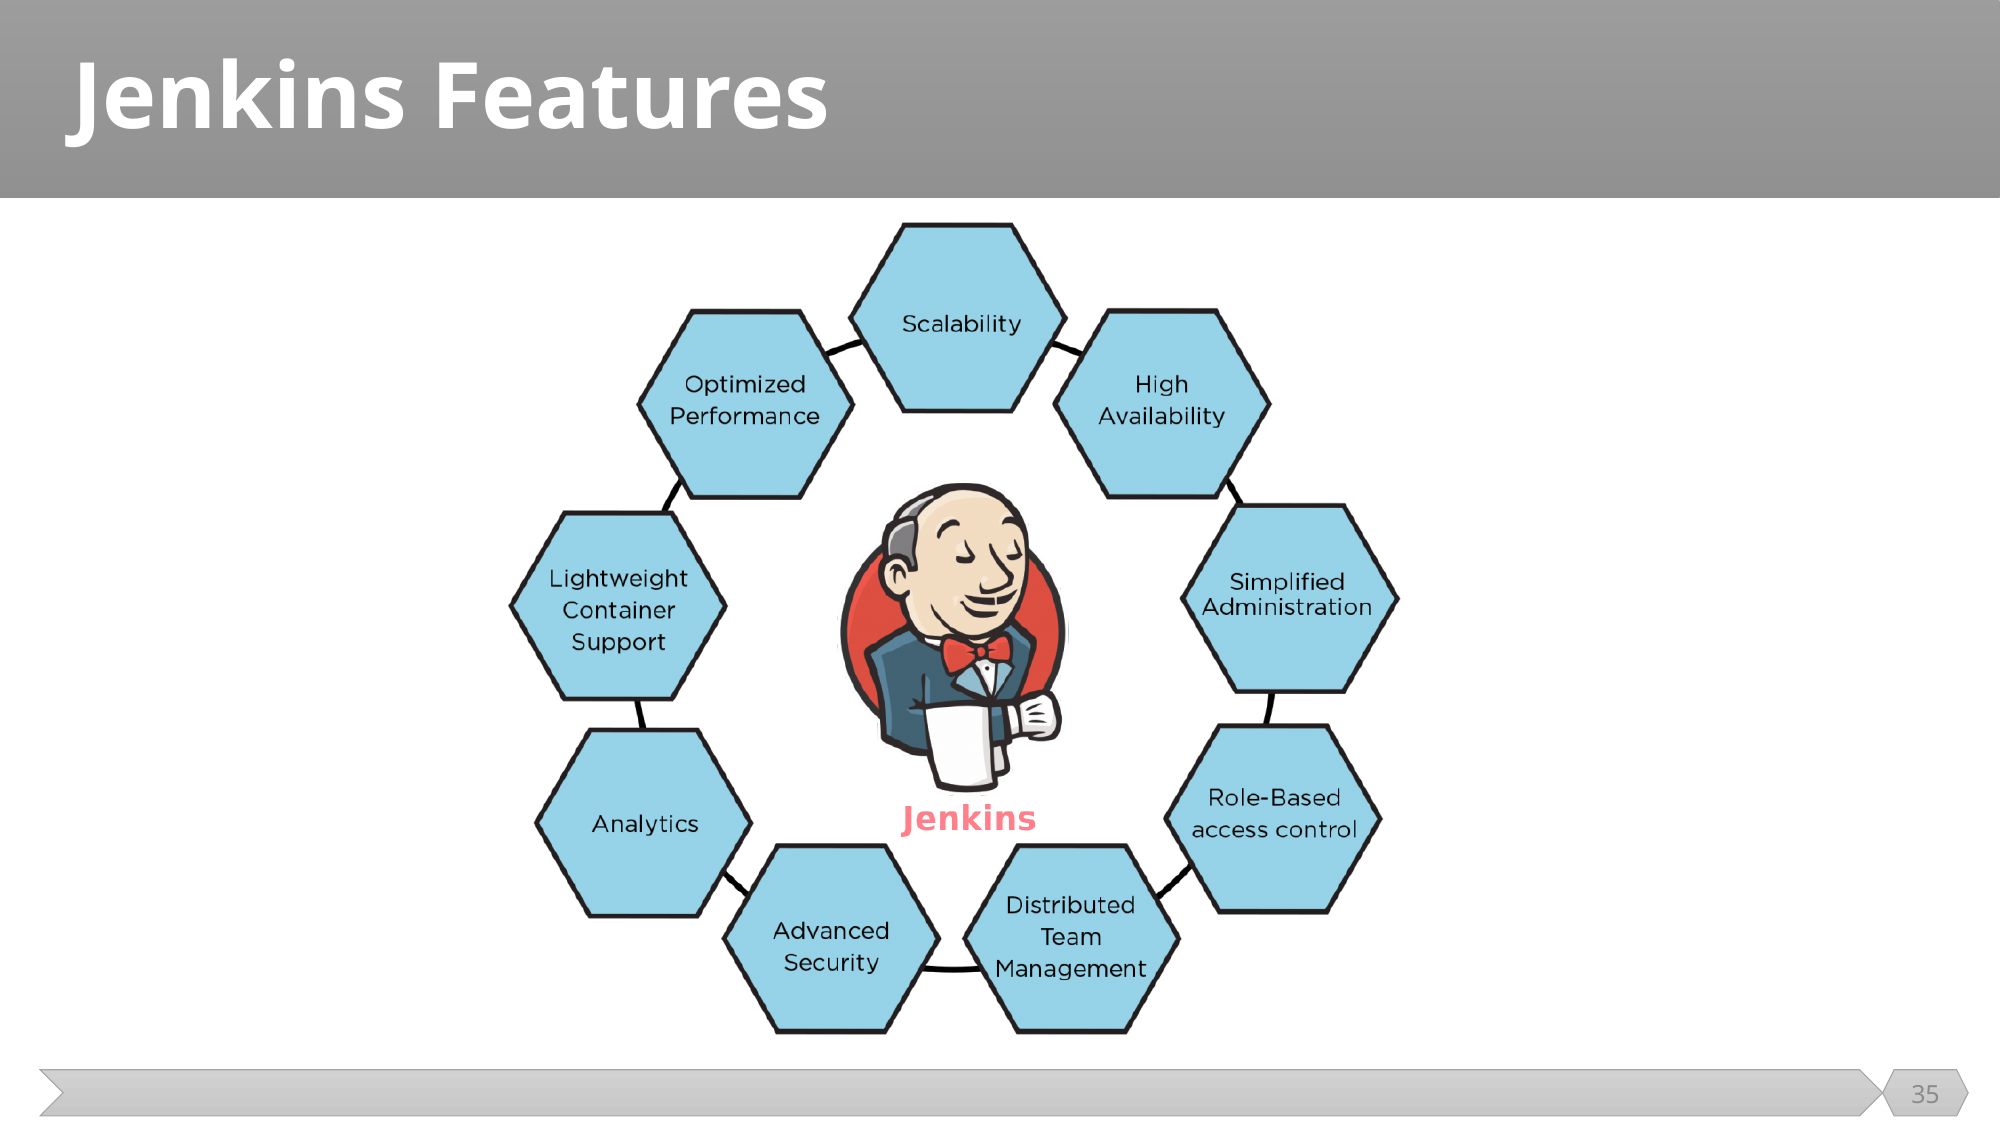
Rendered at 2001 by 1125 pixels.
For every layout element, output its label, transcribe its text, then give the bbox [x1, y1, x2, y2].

title Jenkins Features [56, 0, 1969, 199]
slide_number 35 [1882, 1065, 1969, 1125]
picture [493, 213, 1423, 1046]
